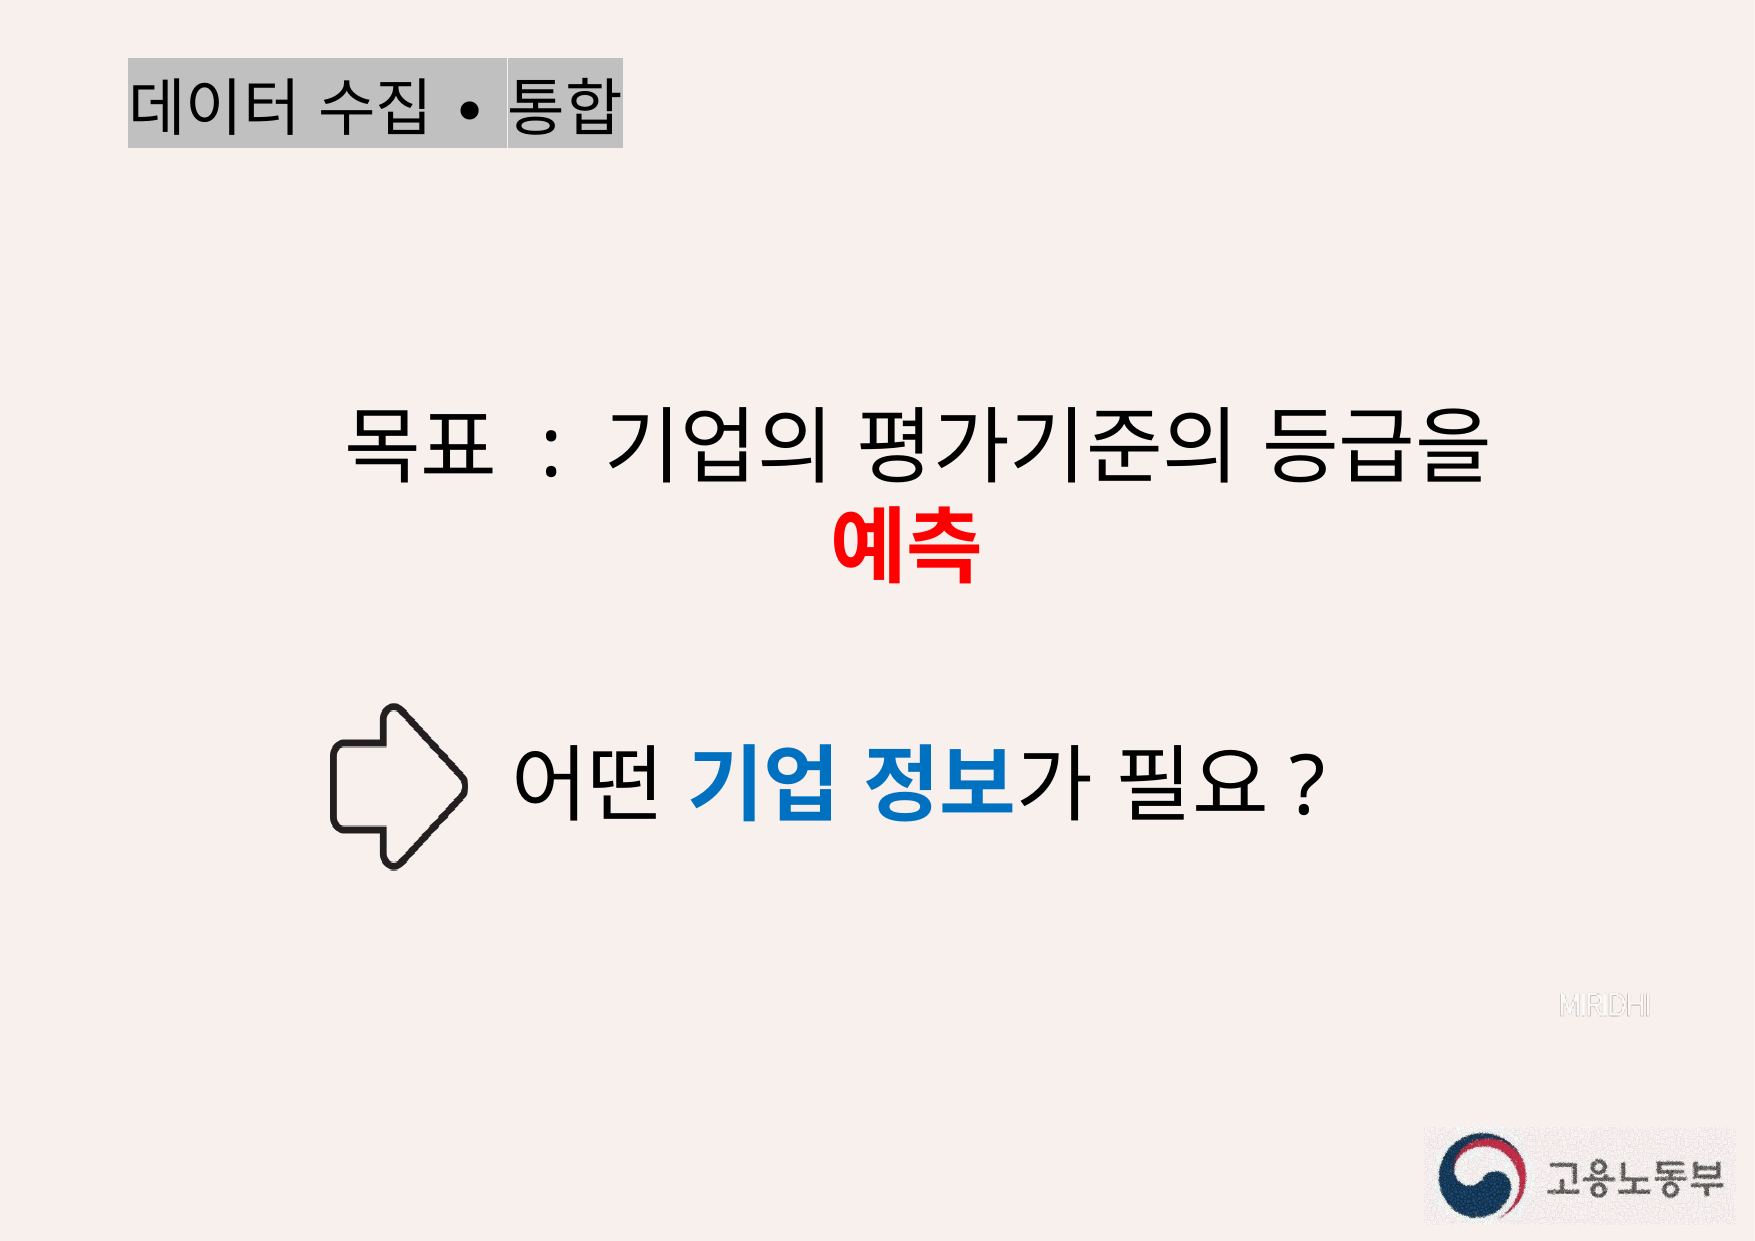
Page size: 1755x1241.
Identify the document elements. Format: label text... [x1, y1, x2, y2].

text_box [329, 703, 468, 871]
text_box 목표 : 기업의 평가기준의 등급을 예측 [310, 385, 1527, 646]
text_box 데이터 수집 ∙ 통합 [113, 60, 653, 151]
picture [1424, 1127, 1736, 1225]
picture [1492, 976, 1664, 1043]
text_box 어떤 기업 정보가 필요? [473, 723, 1438, 839]
